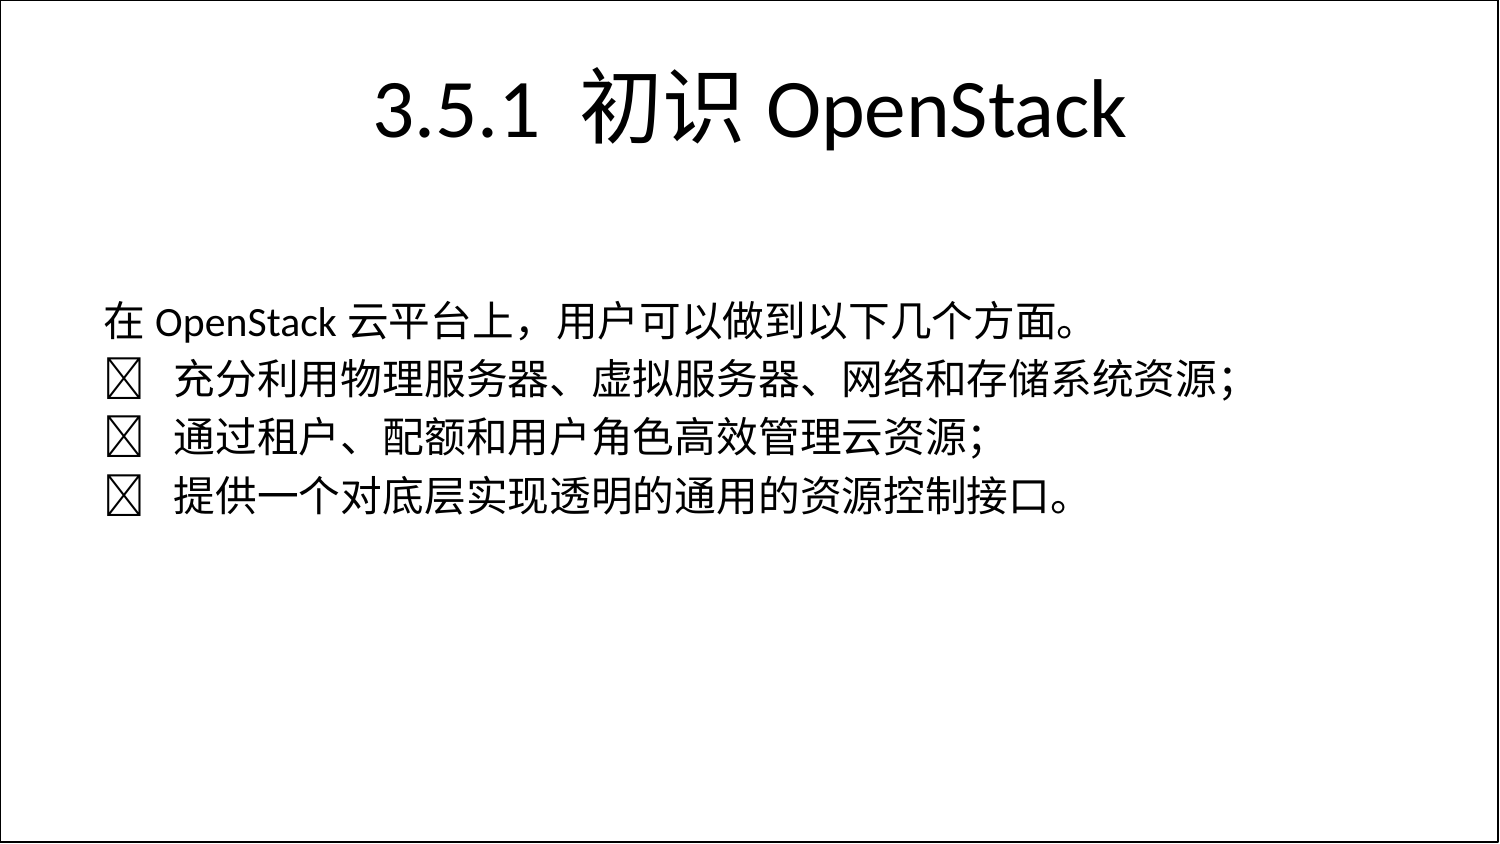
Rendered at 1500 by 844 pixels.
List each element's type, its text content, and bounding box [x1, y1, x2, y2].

list 在OpenStack云平台上，用户可以做到以下几个方面。  充分利用物理服务器、虚拟服务器、网络和存储系统资源；  通过租户、配额和用户角色高效管理云资源；  提供一个对底层实现透明的通用的资源控制接口。 [88, 286, 1439, 670]
title 3.5.1 初识OpenStack [75, 33, 1425, 175]
